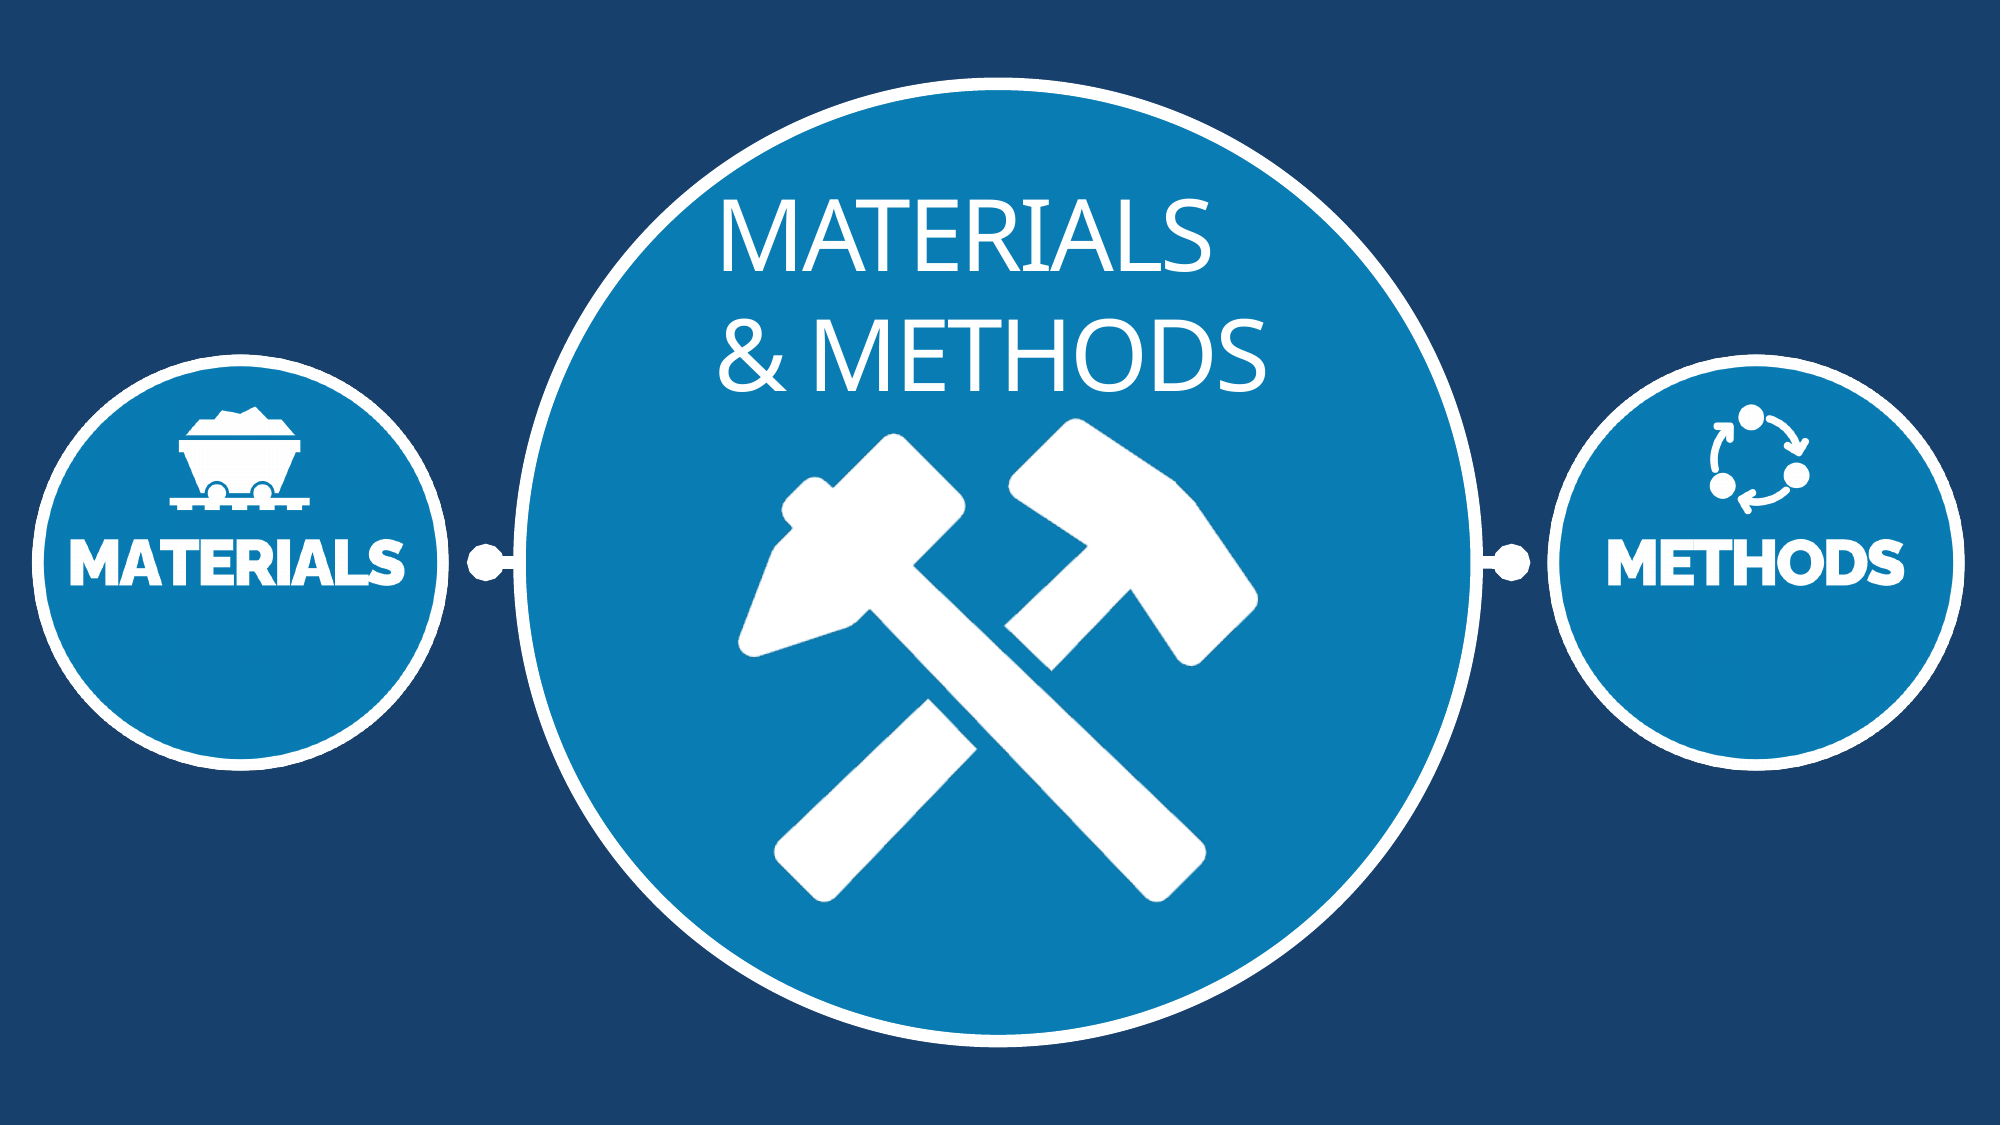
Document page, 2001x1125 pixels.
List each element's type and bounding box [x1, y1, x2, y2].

picture [27, 354, 449, 771]
picture [1547, 354, 1965, 771]
text_box [519, 83, 1477, 1042]
